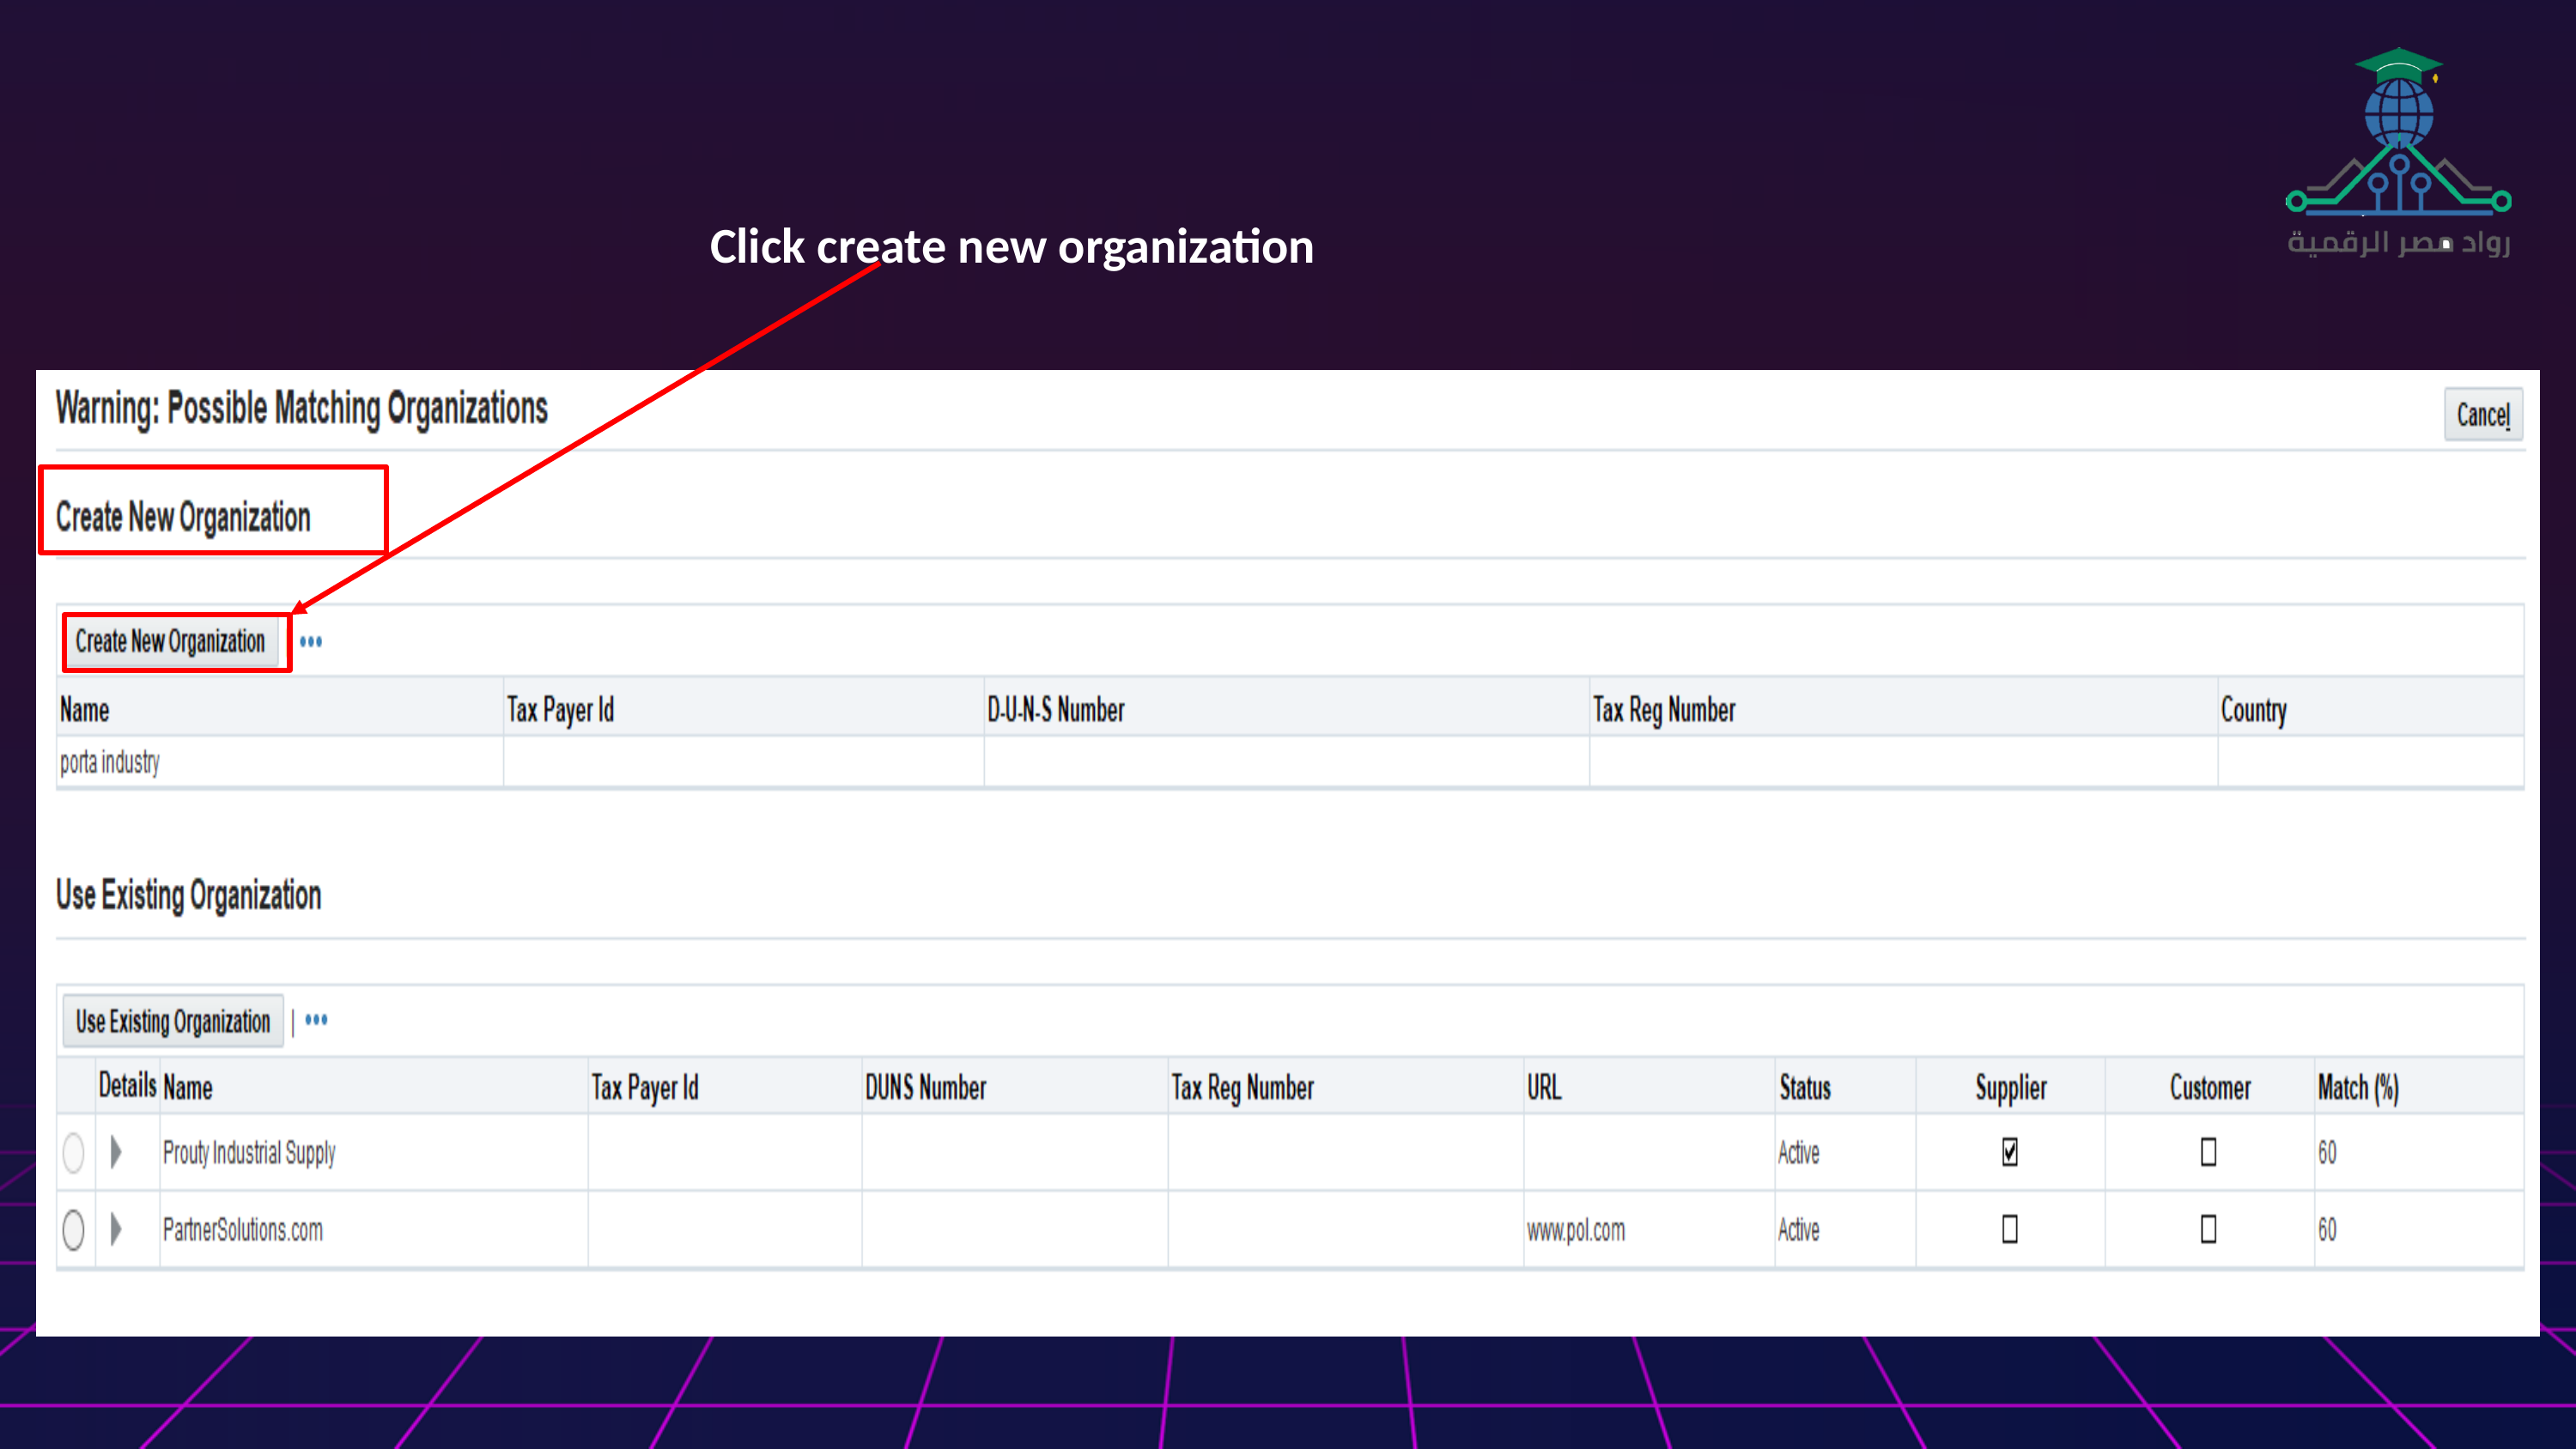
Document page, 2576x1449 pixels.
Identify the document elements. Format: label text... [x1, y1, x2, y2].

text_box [289, 262, 881, 615]
text_box Click create new organization [697, 206, 1395, 279]
picture [36, 369, 2540, 1337]
picture [2286, 47, 2512, 258]
text_box [0, 0, 2576, 1449]
